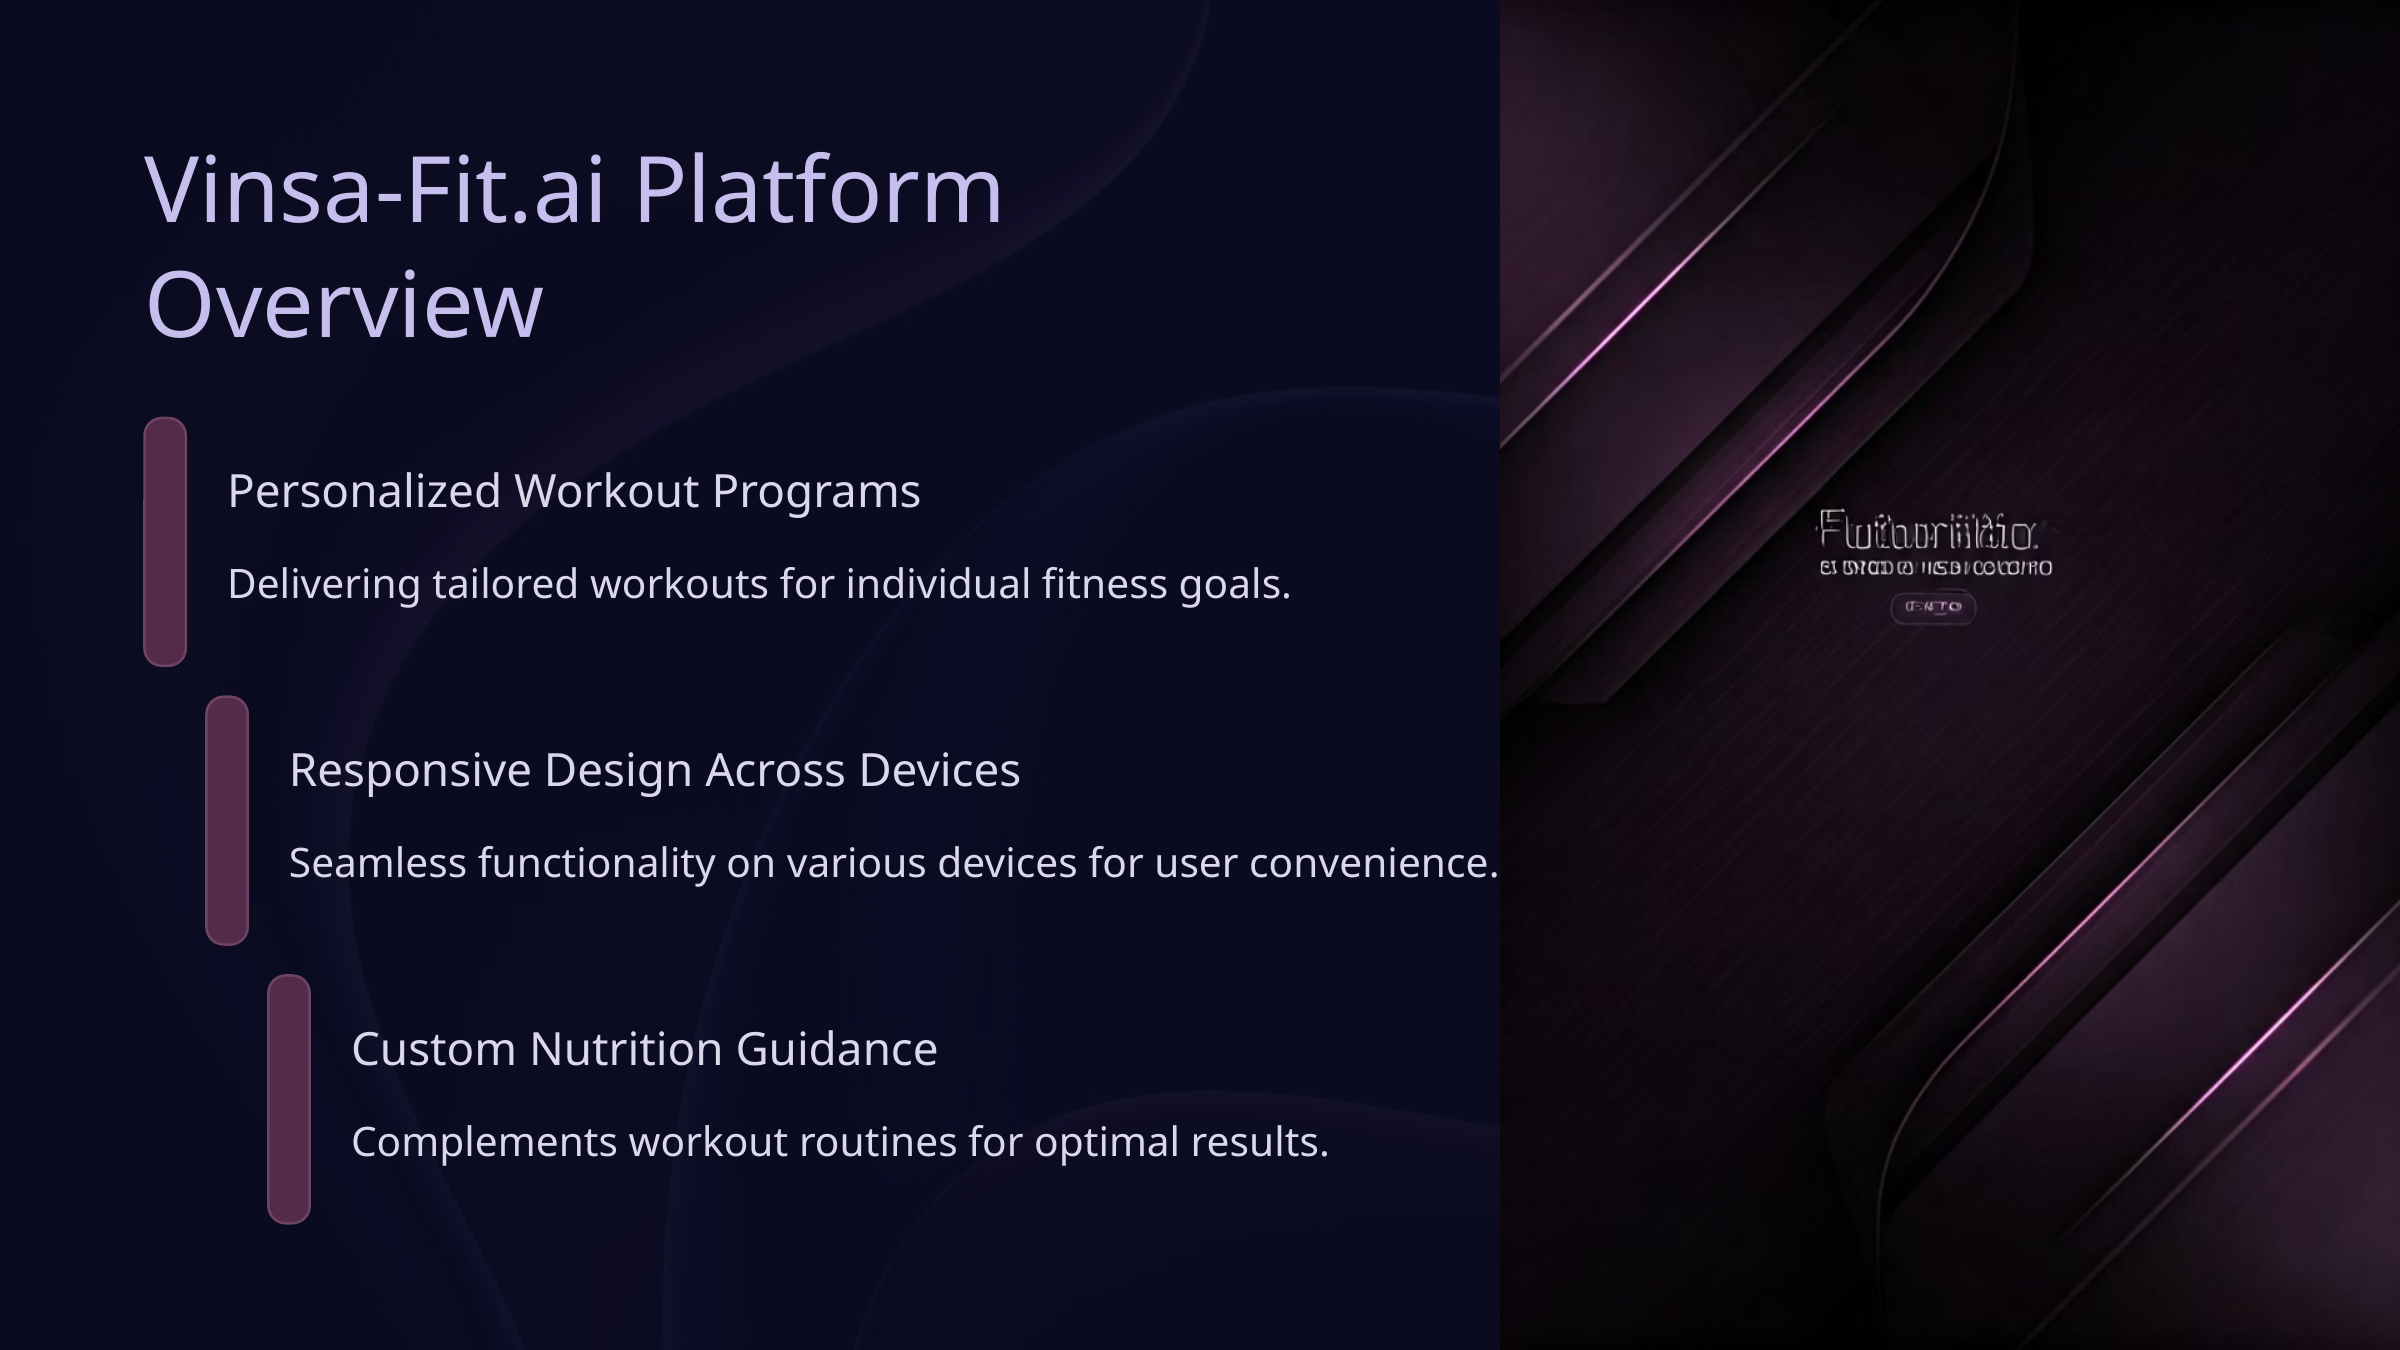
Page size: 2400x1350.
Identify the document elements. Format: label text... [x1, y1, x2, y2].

text_box [268, 975, 310, 1224]
text_box Seamless functionality on various devices for user convenience. [288, 820, 1356, 887]
picture [1499, 0, 2400, 1350]
text_box Responsive Design Across Devices [288, 738, 1069, 796]
text_box [144, 417, 186, 666]
text_box Personalized Workout Programs [227, 459, 944, 517]
text_box [206, 696, 248, 945]
text_box Custom Nutrition Guidance [350, 1016, 959, 1075]
text_box Delivering tailored workouts for individual fitness goals. [227, 541, 1356, 608]
text_box Vinsa-Fit.ai Platform Overview [144, 126, 1356, 357]
text_box Complements workout routines for optimal results. [351, 1098, 1356, 1165]
